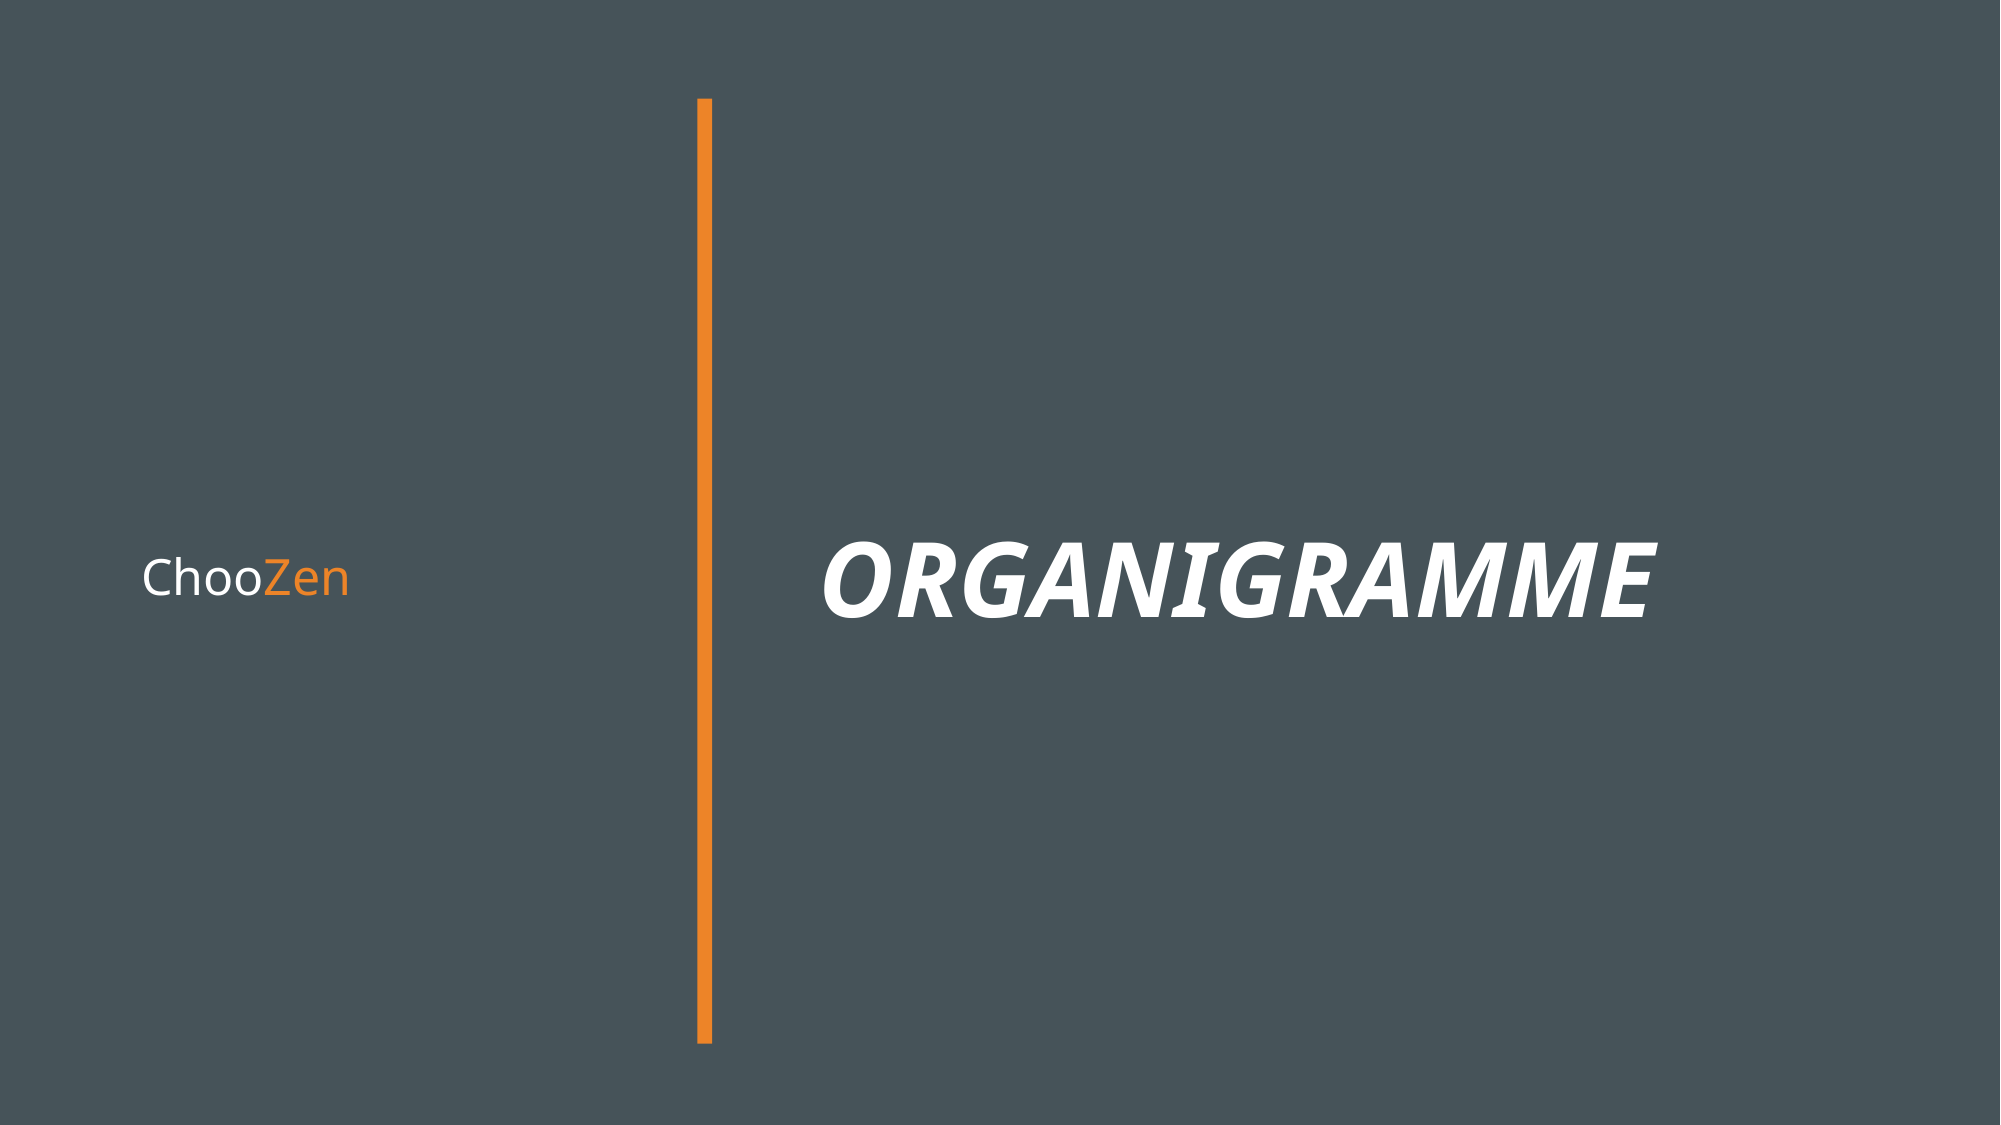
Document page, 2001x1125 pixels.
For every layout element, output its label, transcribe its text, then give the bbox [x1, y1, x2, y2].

list ORGANIGRAMME [803, 193, 1895, 958]
title ChooZen [125, 434, 624, 717]
